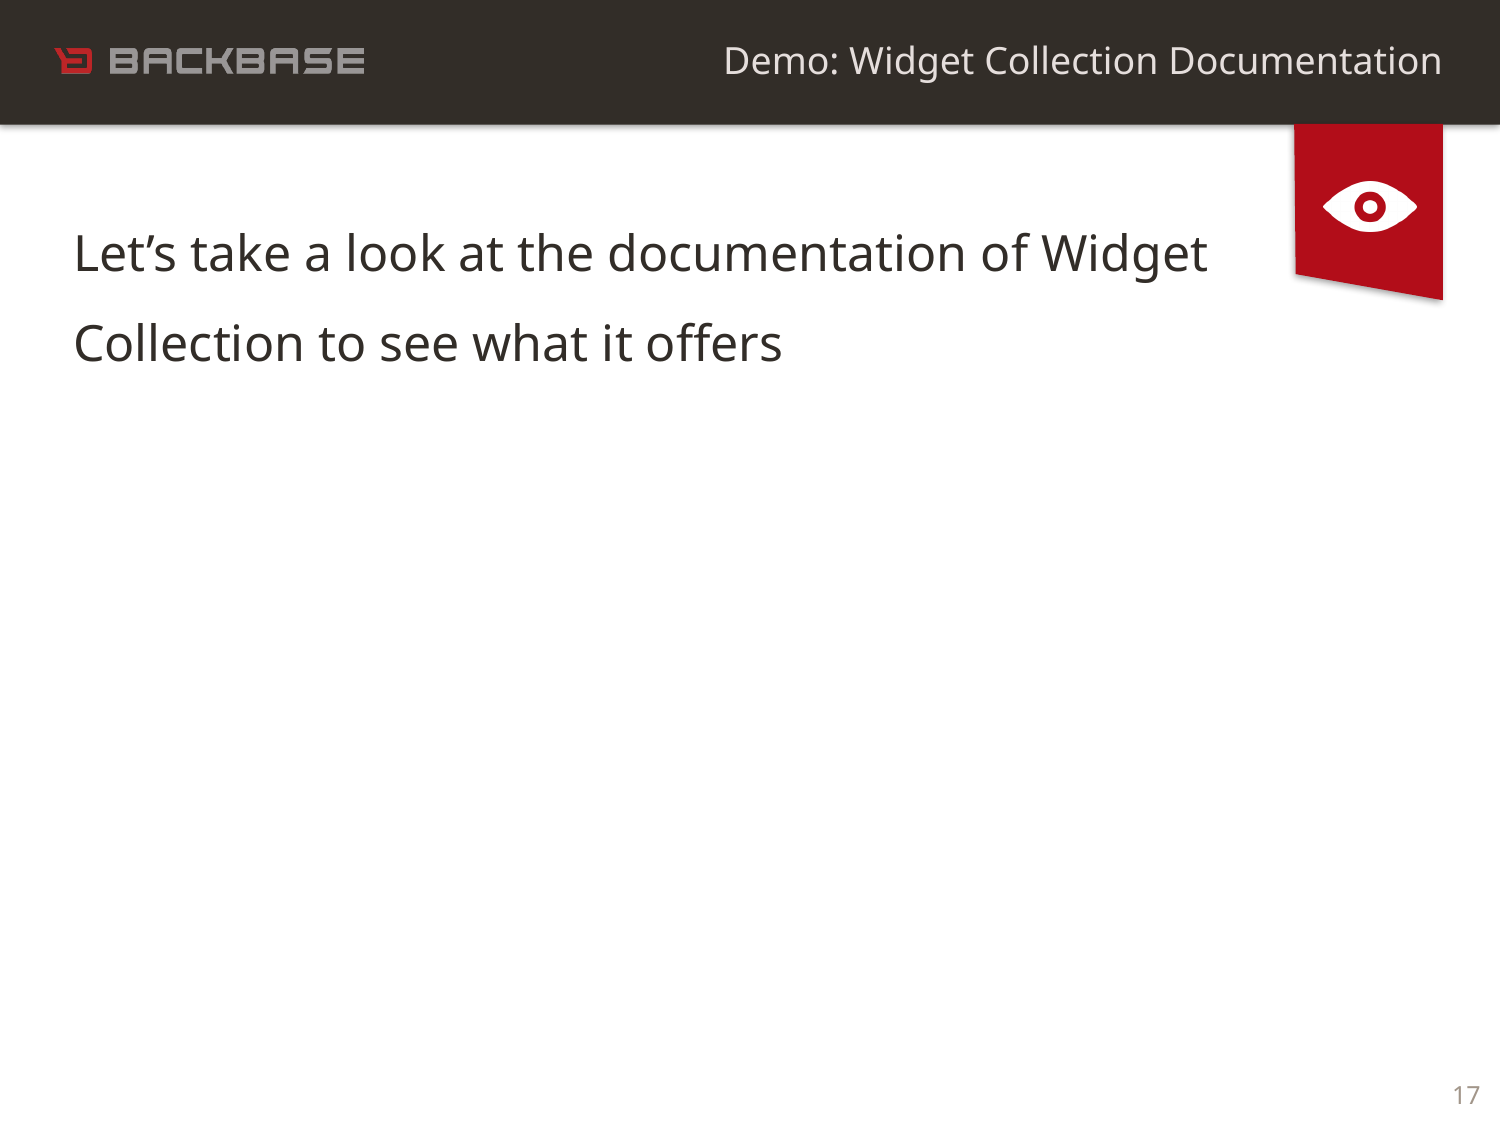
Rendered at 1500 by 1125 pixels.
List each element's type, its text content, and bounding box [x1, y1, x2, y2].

picture [54, 48, 364, 74]
slide_number 17 [1221, 1076, 1496, 1118]
list Let’s take a look at the documentation of Widget Collection to see what it offers [58, 183, 1245, 1082]
list Demo: Widget Collection Documentation [431, 29, 1459, 91]
picture [1322, 181, 1417, 232]
